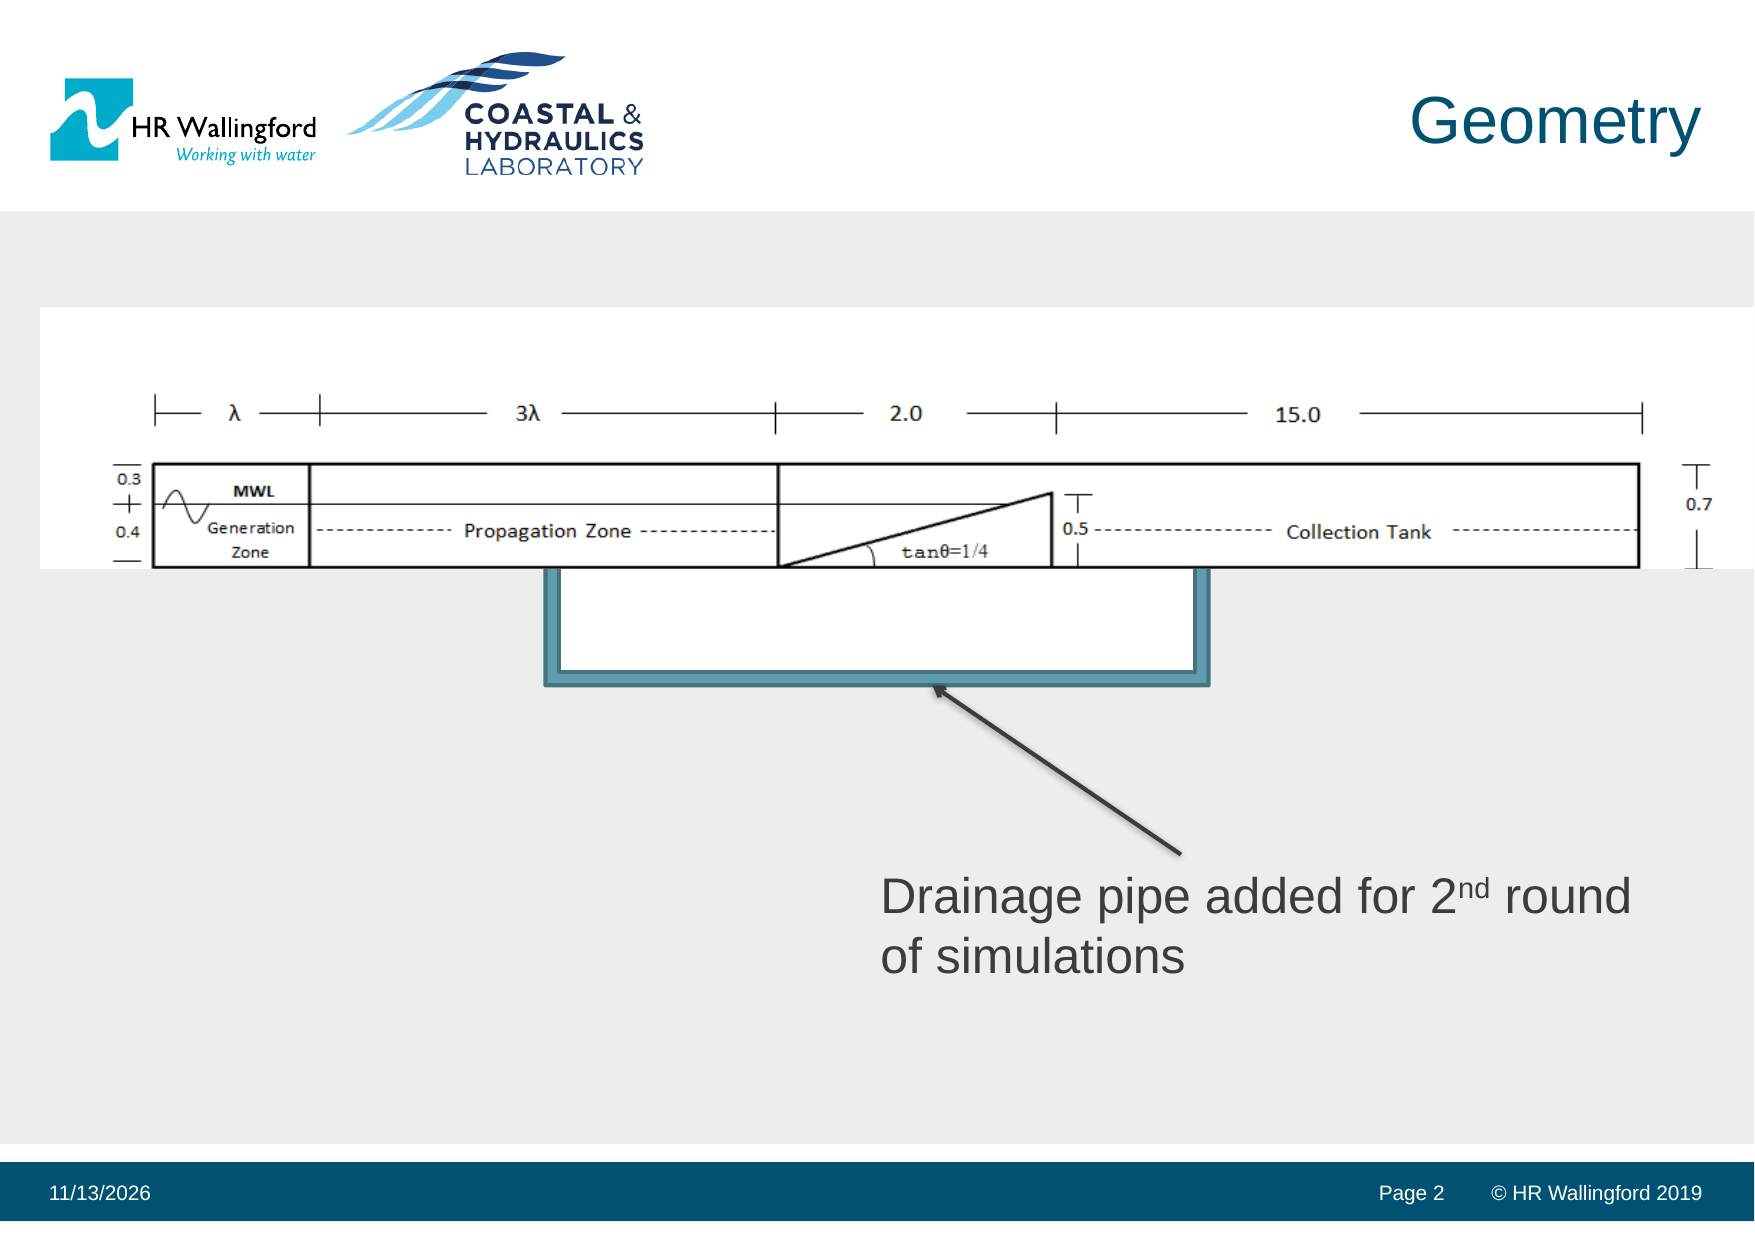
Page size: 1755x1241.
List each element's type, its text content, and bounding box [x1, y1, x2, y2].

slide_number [48, 1162, 286, 1222]
text_box [557, 580, 1197, 674]
slide_number 2 [1352, 1162, 1471, 1222]
picture [39, 307, 1755, 569]
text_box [932, 685, 1182, 855]
text_box Drainage pipe added for 2nd round of simulations [863, 854, 1667, 992]
picture [346, 51, 644, 176]
title Geometry [332, 51, 1703, 193]
text_box [543, 580, 1211, 688]
